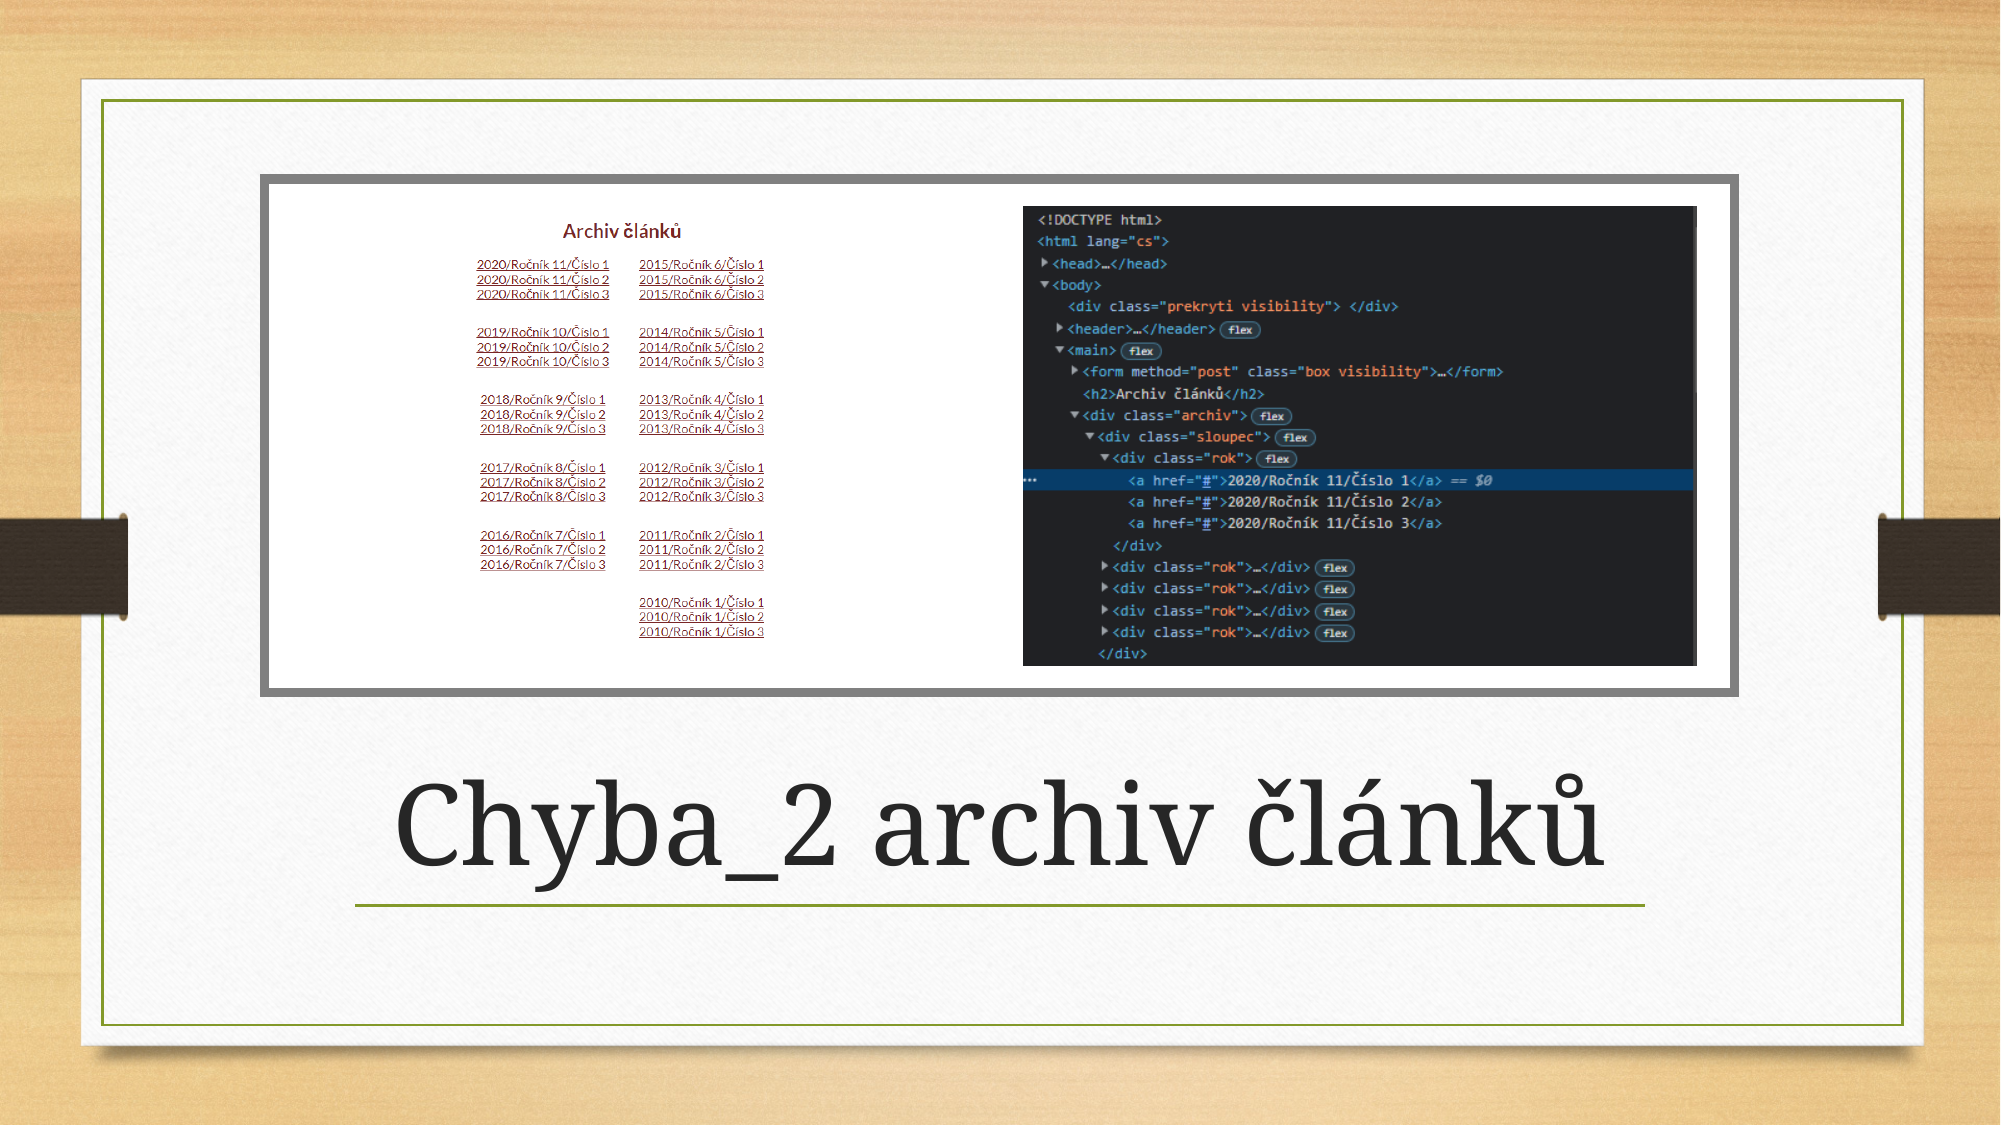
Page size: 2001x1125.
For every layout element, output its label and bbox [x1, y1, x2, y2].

picture [441, 214, 810, 674]
text_box [0, 0, 2000, 1125]
picture [1023, 205, 1697, 666]
